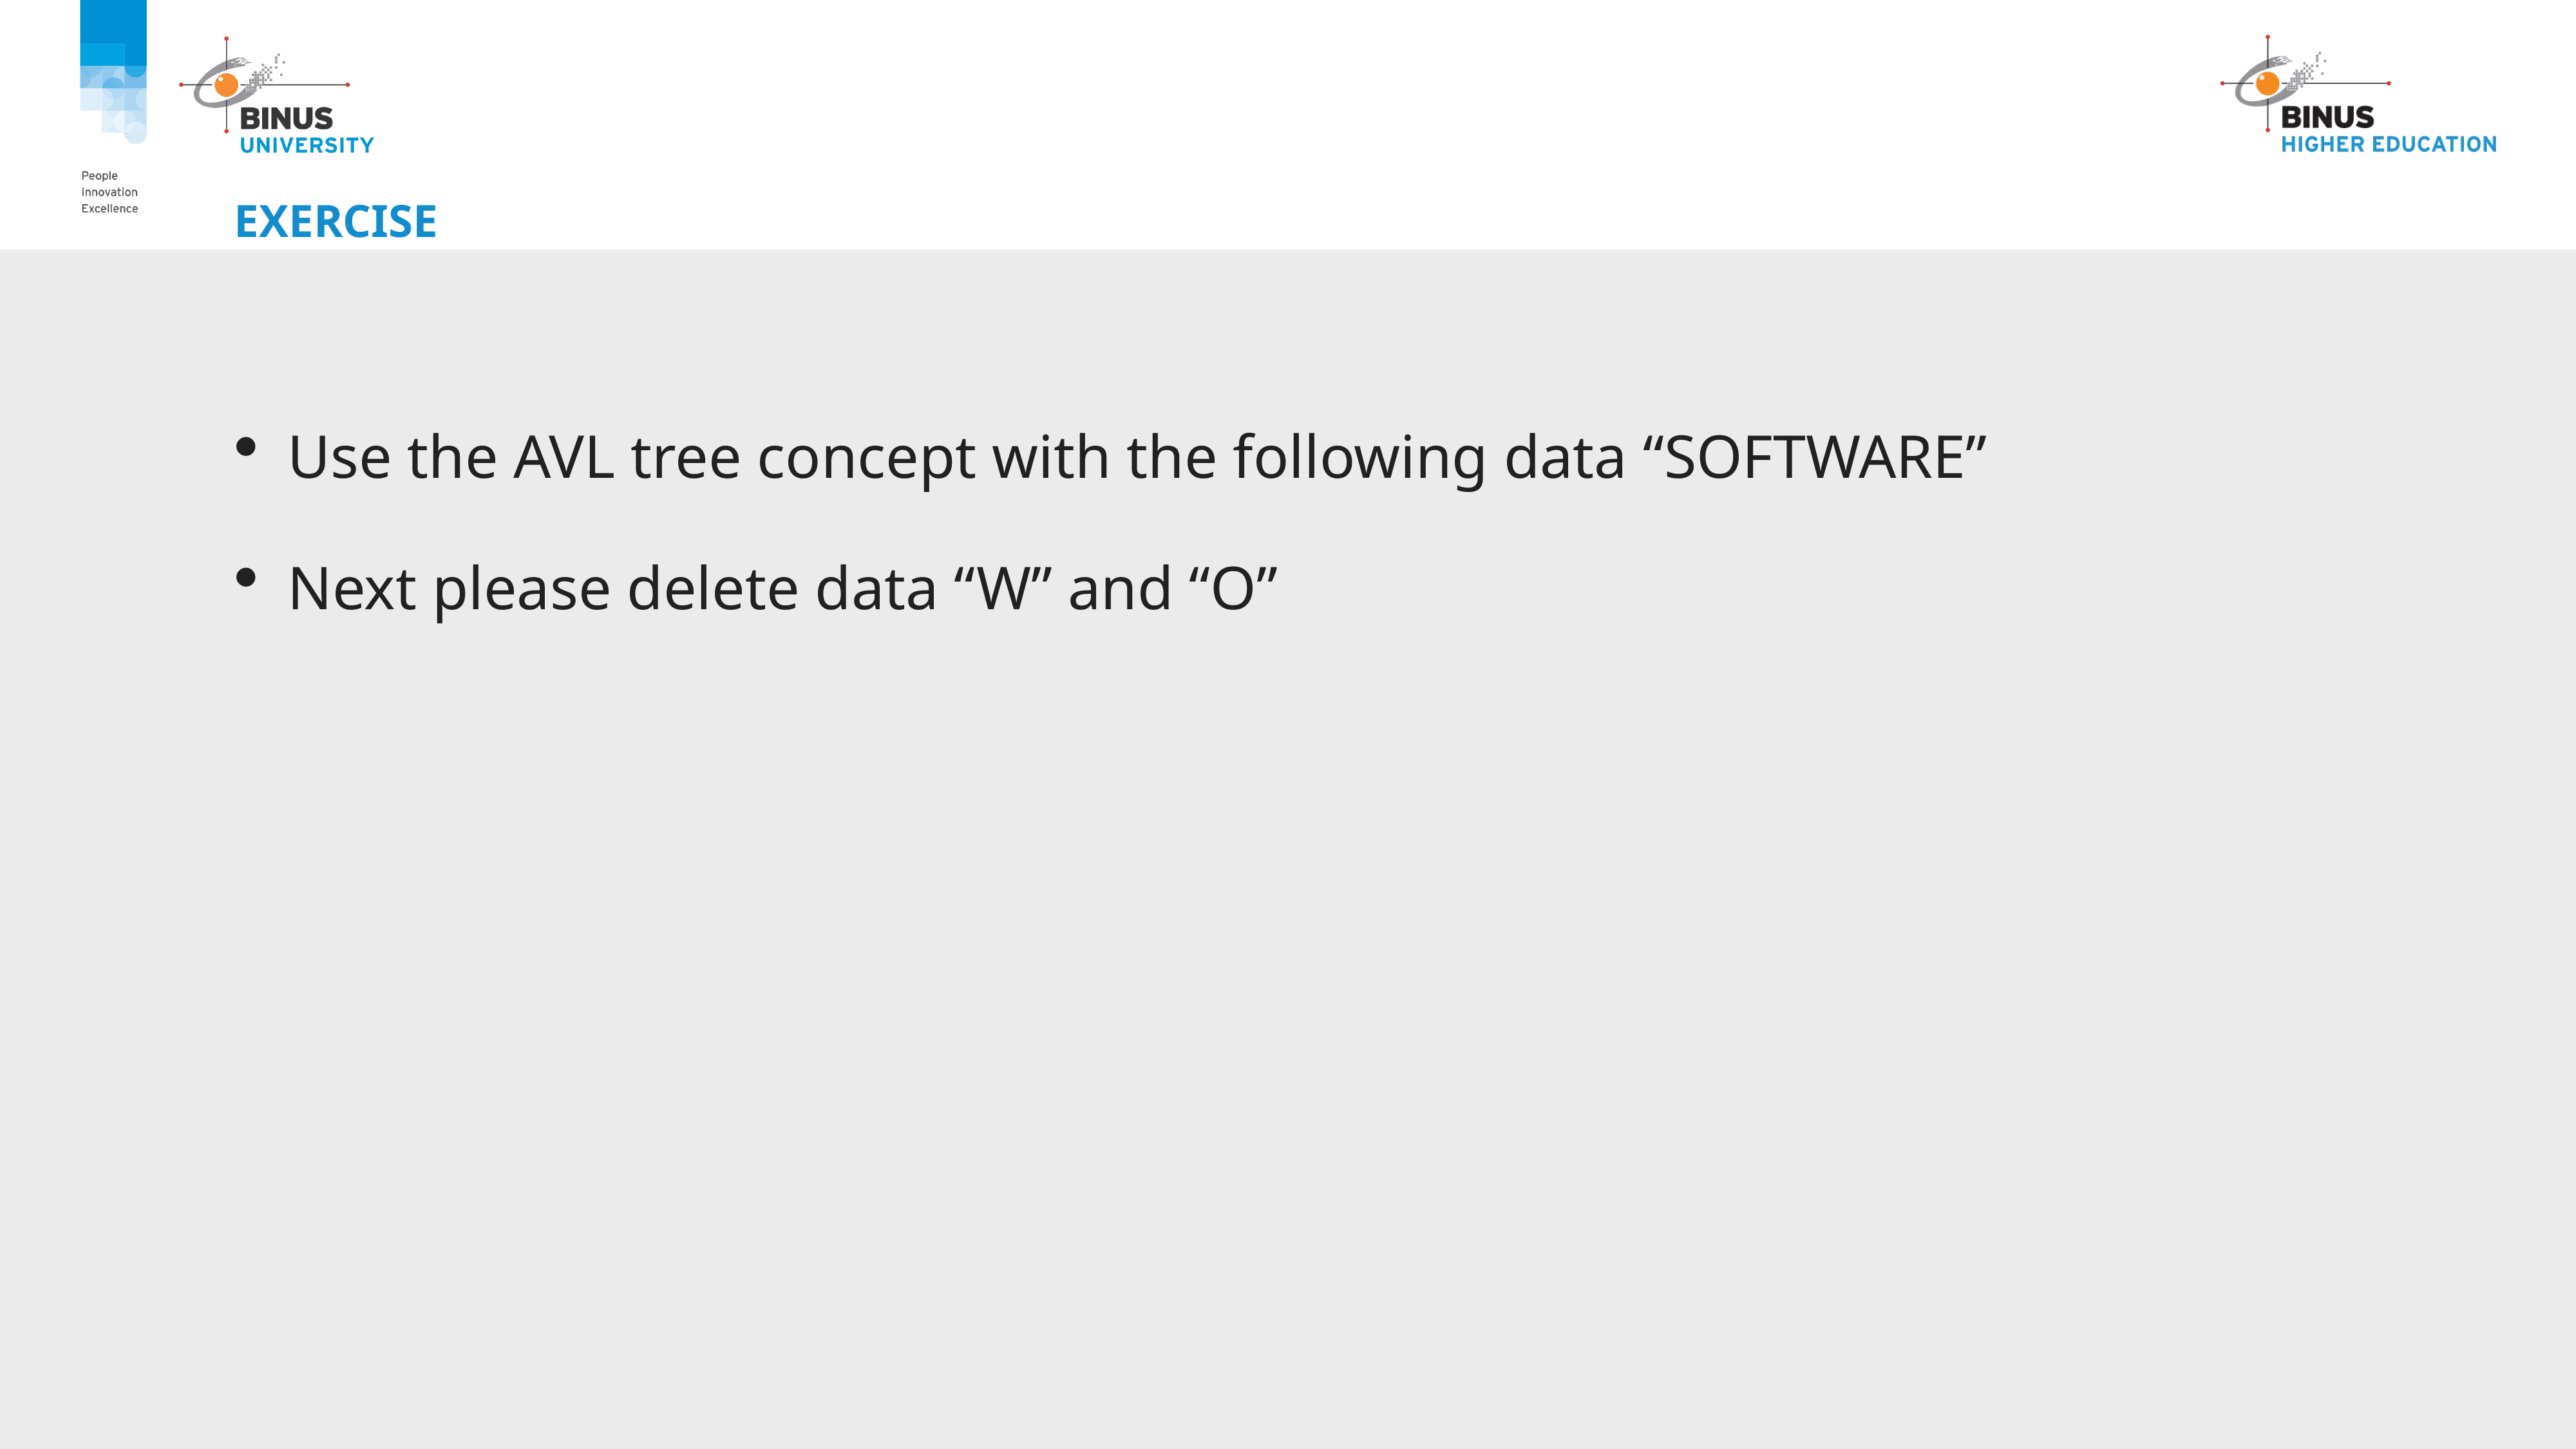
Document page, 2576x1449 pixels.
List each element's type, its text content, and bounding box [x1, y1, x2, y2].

picture [174, 25, 374, 161]
picture [2199, 0, 2496, 156]
list Use the AVL tree concept with the following data “SOFTWARE” Next please delete data “W” and “O” [228, 413, 2273, 1252]
picture [81, 146, 146, 213]
title EXERCISE [228, 197, 1784, 252]
picture [80, 66, 147, 144]
